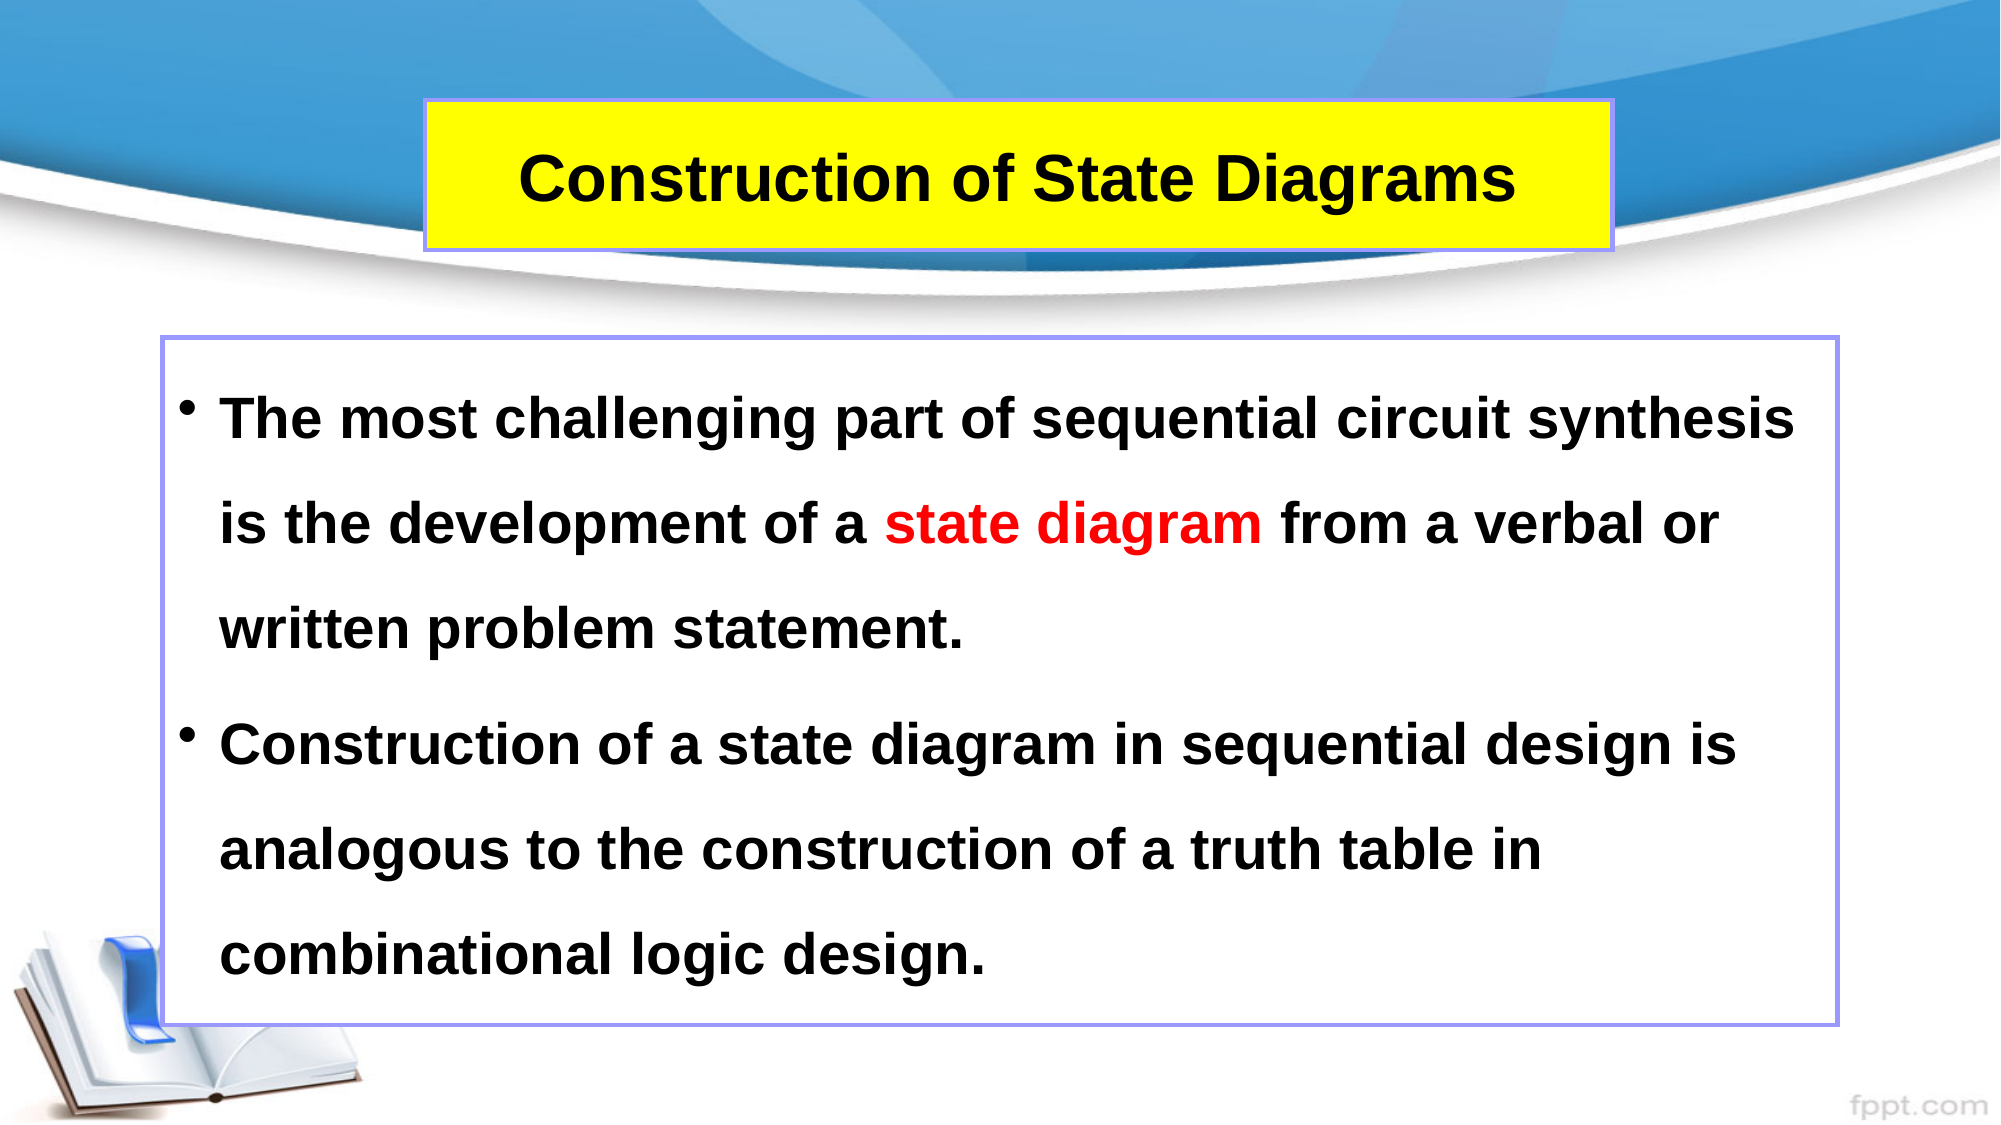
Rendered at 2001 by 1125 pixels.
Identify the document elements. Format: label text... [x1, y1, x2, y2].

picture [0, 0, 2001, 1125]
title Construction of State Diagrams [424, 99, 1613, 251]
list The most challenging part of sequential circuit synthesis is the development of a state diagram from a verbal or written problem statement. Construction of a state diagram in sequential design is analogous to the construction of a truth table in combinational logic design. [162, 337, 1838, 1026]
